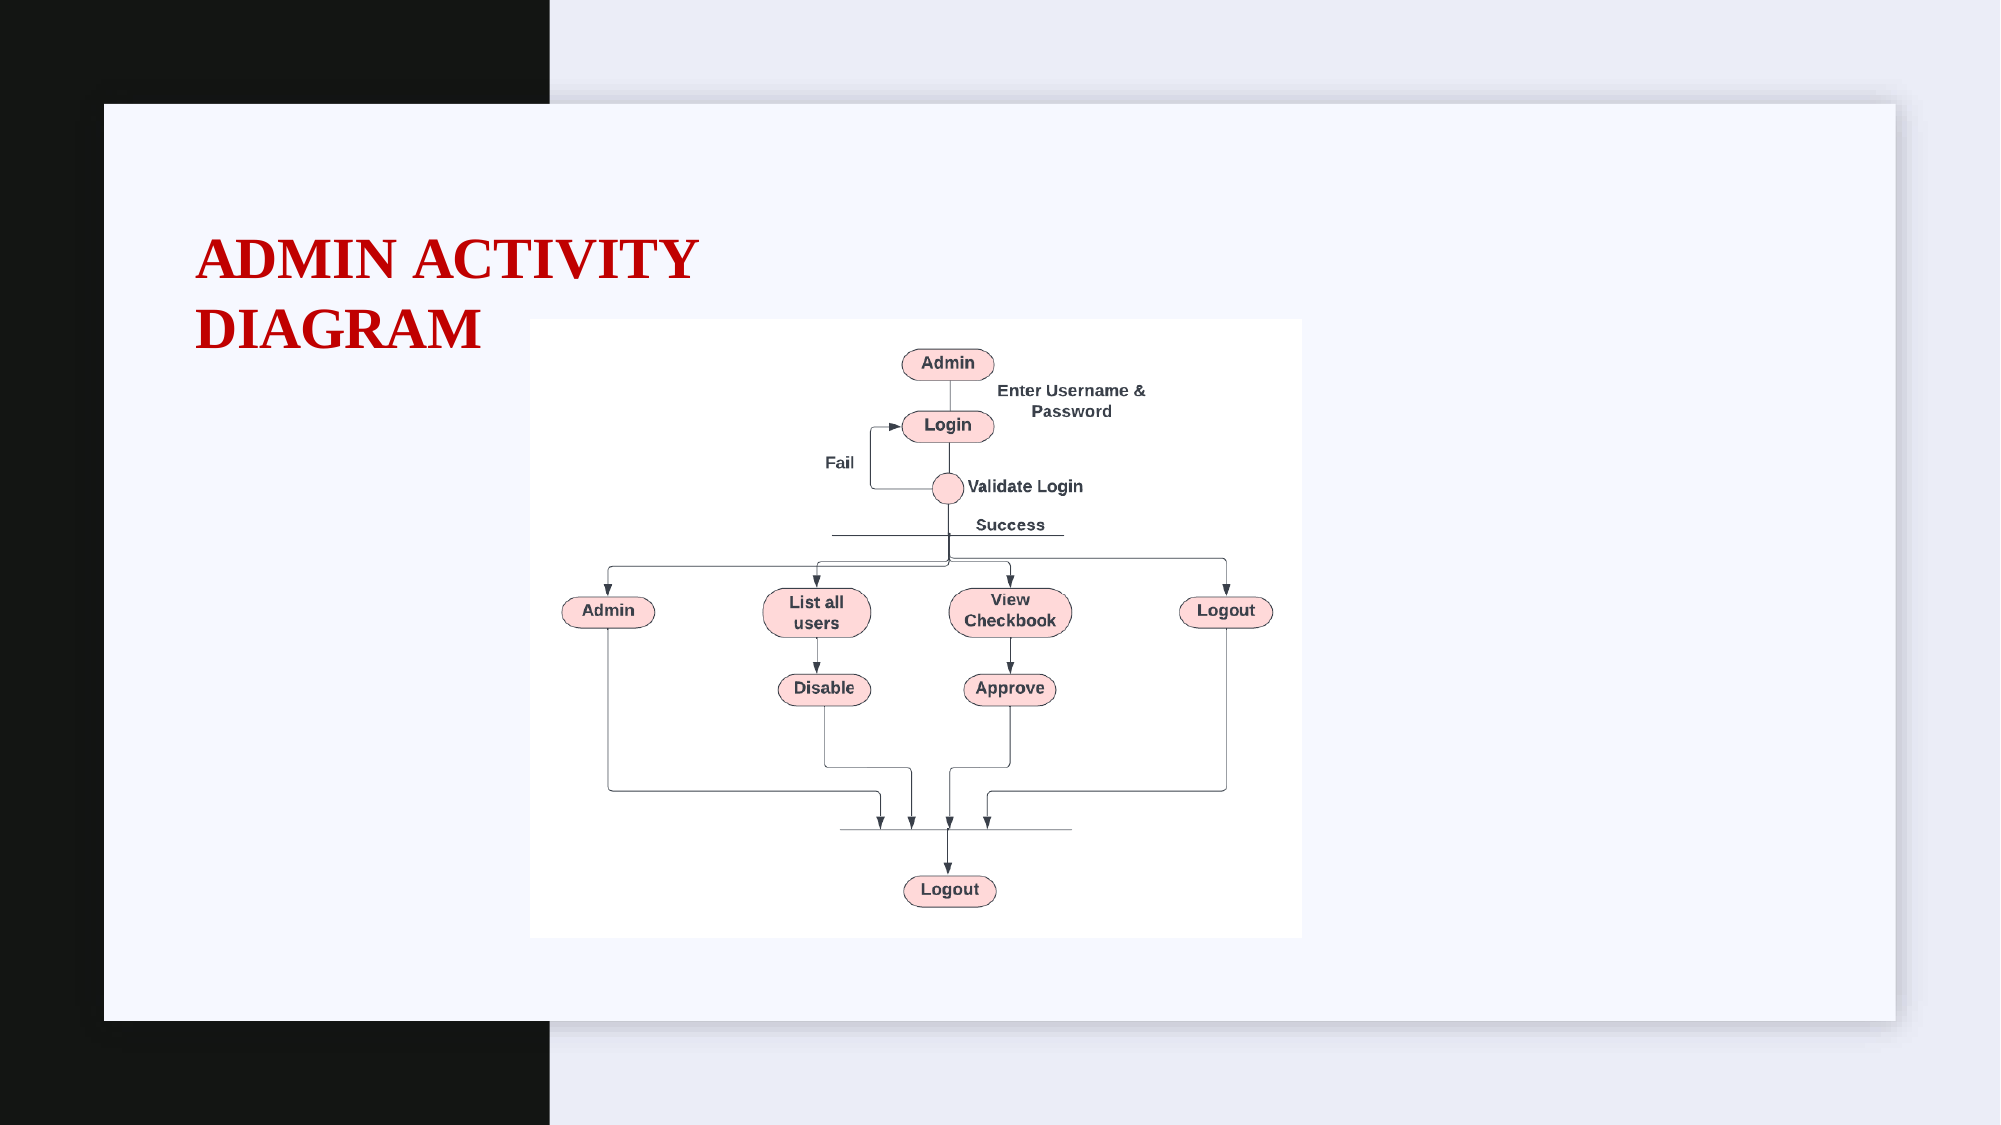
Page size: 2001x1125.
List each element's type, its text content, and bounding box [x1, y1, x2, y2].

picture [65, 64, 1939, 1064]
title ADMIN ACTIVITY DIAGRAM [192, 217, 987, 408]
